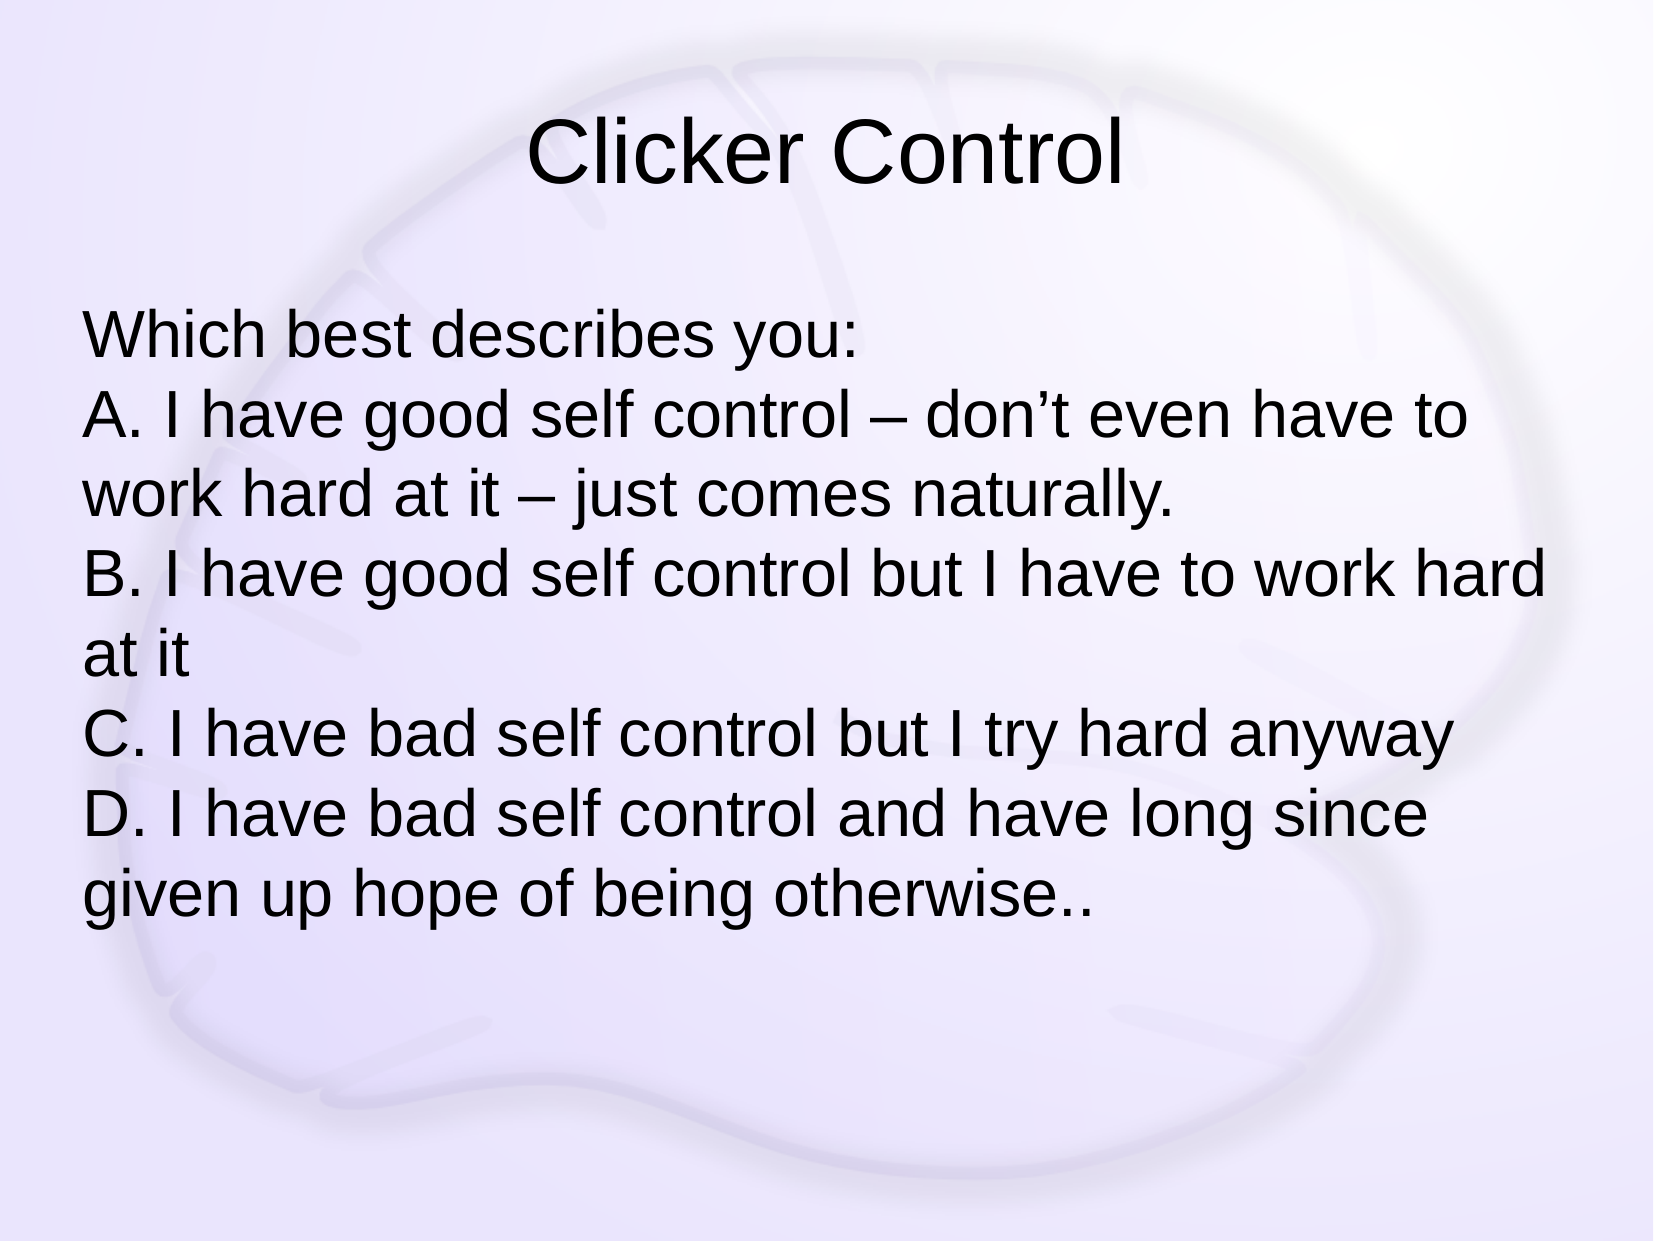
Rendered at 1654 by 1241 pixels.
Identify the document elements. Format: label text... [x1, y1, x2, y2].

title Clicker Control [82, 49, 1571, 257]
list Which best describes you: A. I have good self control – don’t even have to work hard at it – just comes naturally. B. I have good self control but I have to work hard at it C. I have bad self control but I try hard anyway D. I have bad self control and have long since given up hope of being otherwise.. [82, 290, 1571, 1110]
picture [0, 0, 1654, 1241]
